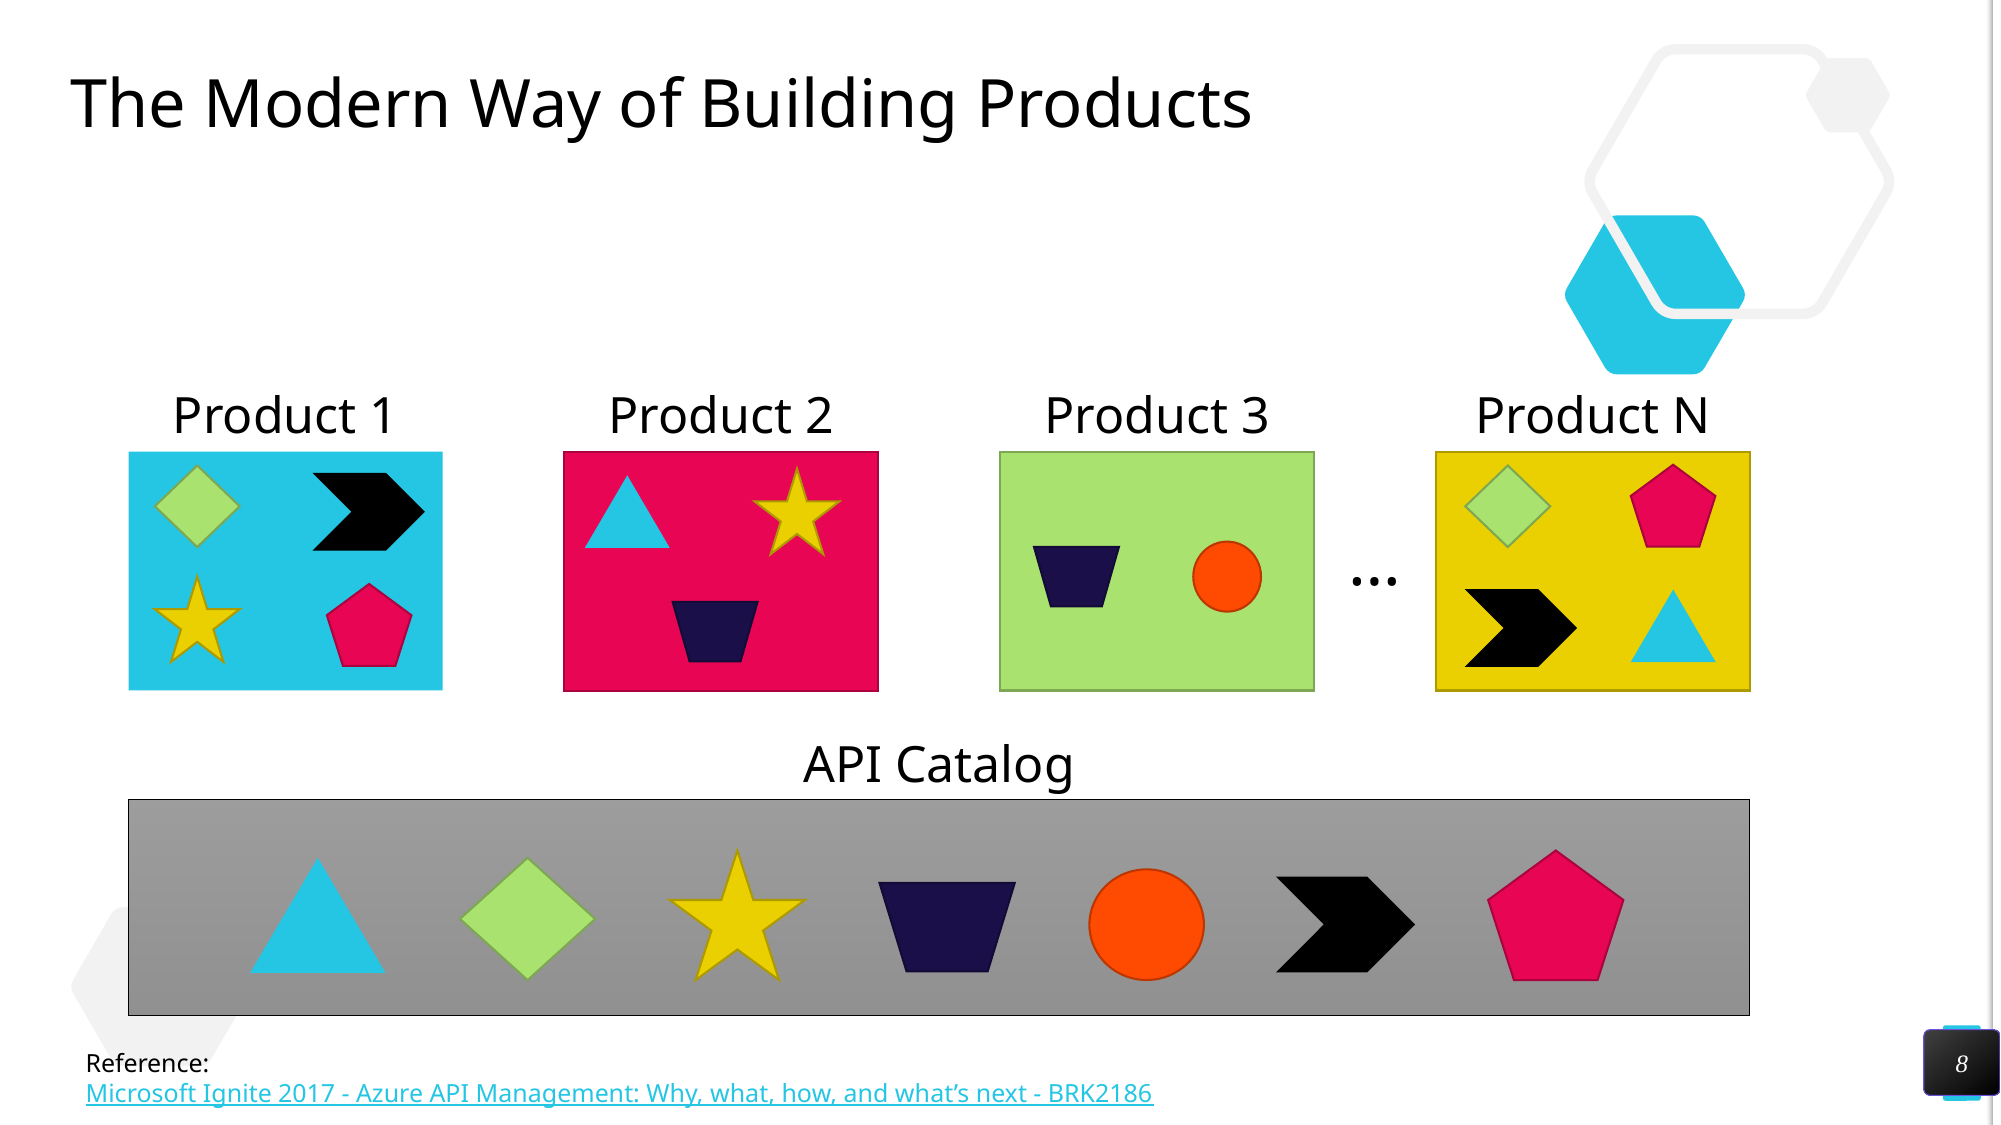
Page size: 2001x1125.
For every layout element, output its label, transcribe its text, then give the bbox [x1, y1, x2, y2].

text_box [1435, 451, 1751, 692]
text_box [583, 473, 672, 549]
text_box Product N [1435, 375, 1750, 451]
text_box [1486, 849, 1625, 982]
slide_number 8 [1923, 1029, 2000, 1096]
text_box [1088, 868, 1205, 982]
text_box [666, 847, 809, 983]
title The Modern Way of Building Products [70, 70, 1930, 142]
text_box [458, 856, 597, 982]
text_box [128, 800, 1750, 1016]
text_box [999, 451, 1315, 692]
text_box [1463, 464, 1552, 549]
text_box [151, 573, 243, 665]
text_box Product 1 [128, 375, 443, 451]
text_box [751, 465, 843, 557]
text_box API Catalog [128, 724, 1750, 800]
text_box [248, 855, 388, 974]
text_box Product 2 [564, 375, 879, 451]
text_box [325, 582, 413, 667]
text_box [563, 451, 879, 692]
text_box [878, 881, 1017, 973]
text_box [1464, 589, 1578, 667]
text_box … [1314, 511, 1436, 607]
text_box [1629, 463, 1717, 548]
text_box [671, 600, 759, 663]
text_box Product 3 [999, 375, 1314, 451]
text_box [1192, 540, 1263, 613]
text_box [1032, 545, 1121, 608]
text_box [1275, 876, 1416, 973]
text_box [312, 472, 425, 551]
text_box [128, 451, 444, 692]
text_box [1628, 587, 1718, 664]
text_box [153, 464, 242, 549]
text_box Reference: Microsoft Ignite 2017 - Azure API Management: Why, what, how, and what’s next - BRK2186 [70, 1039, 1276, 1119]
